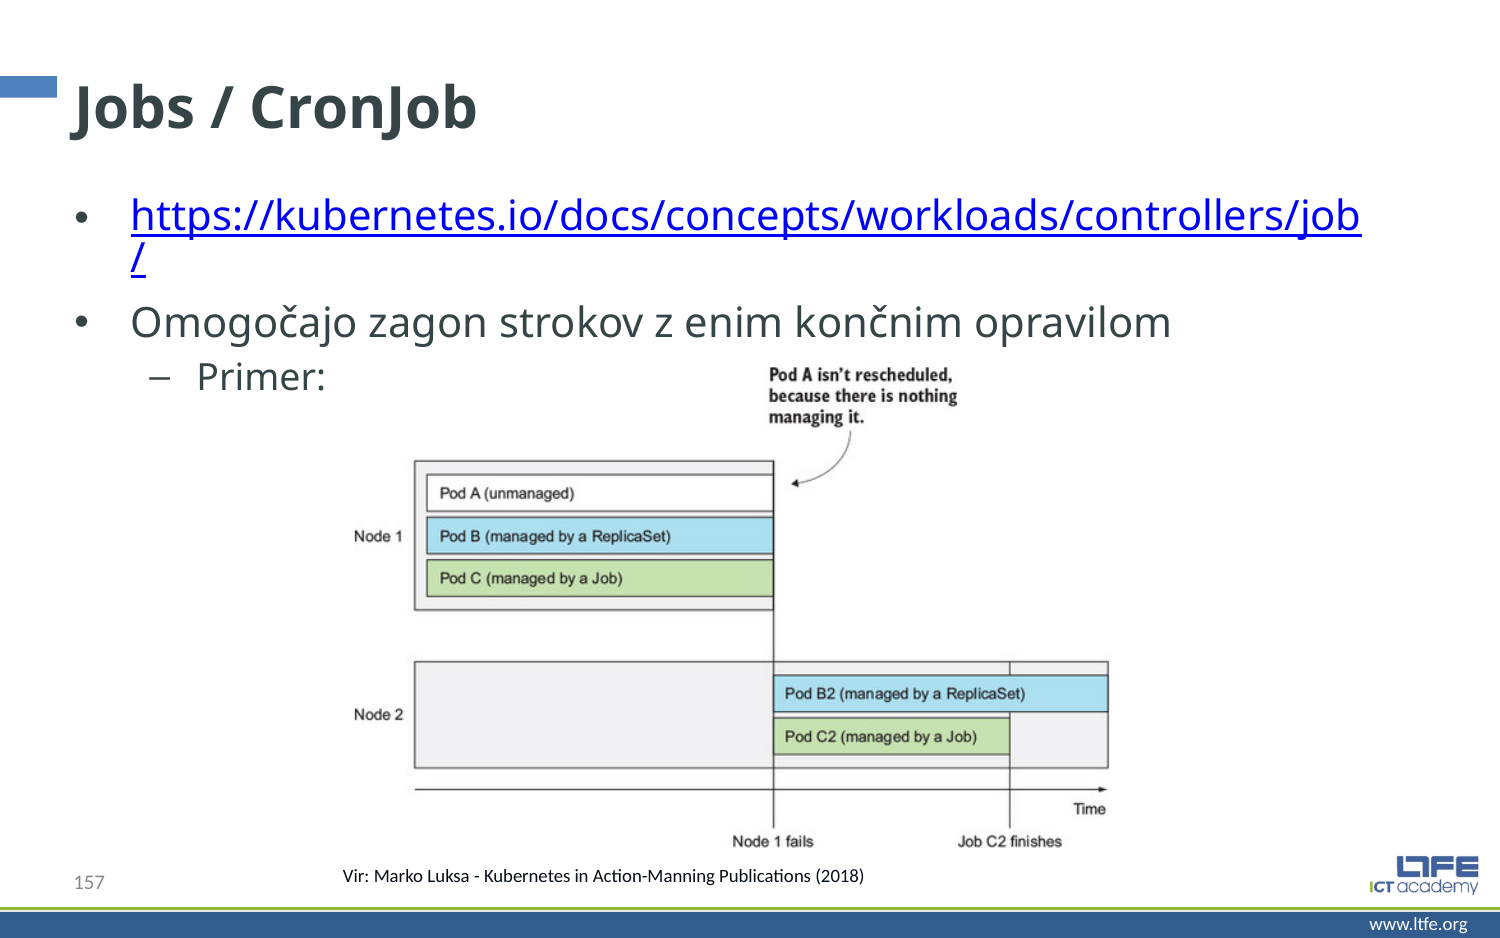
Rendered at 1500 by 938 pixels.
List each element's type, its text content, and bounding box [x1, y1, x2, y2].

text_box Vir: Marko Luksa - Kubernetes in Action-Manning Publications (2018) [327, 856, 1362, 895]
slide_number 157 [58, 856, 199, 907]
title Jobs / CronJob [59, 75, 1410, 179]
picture [0, 0, 1500, 938]
list https://kubernetes.io/docs/concepts/workloads/controllers/job/ Omogočajo zagon strokov z enim končnim opravilom Primer: prenos in obdelava končne množice podatkov [59, 181, 1392, 831]
